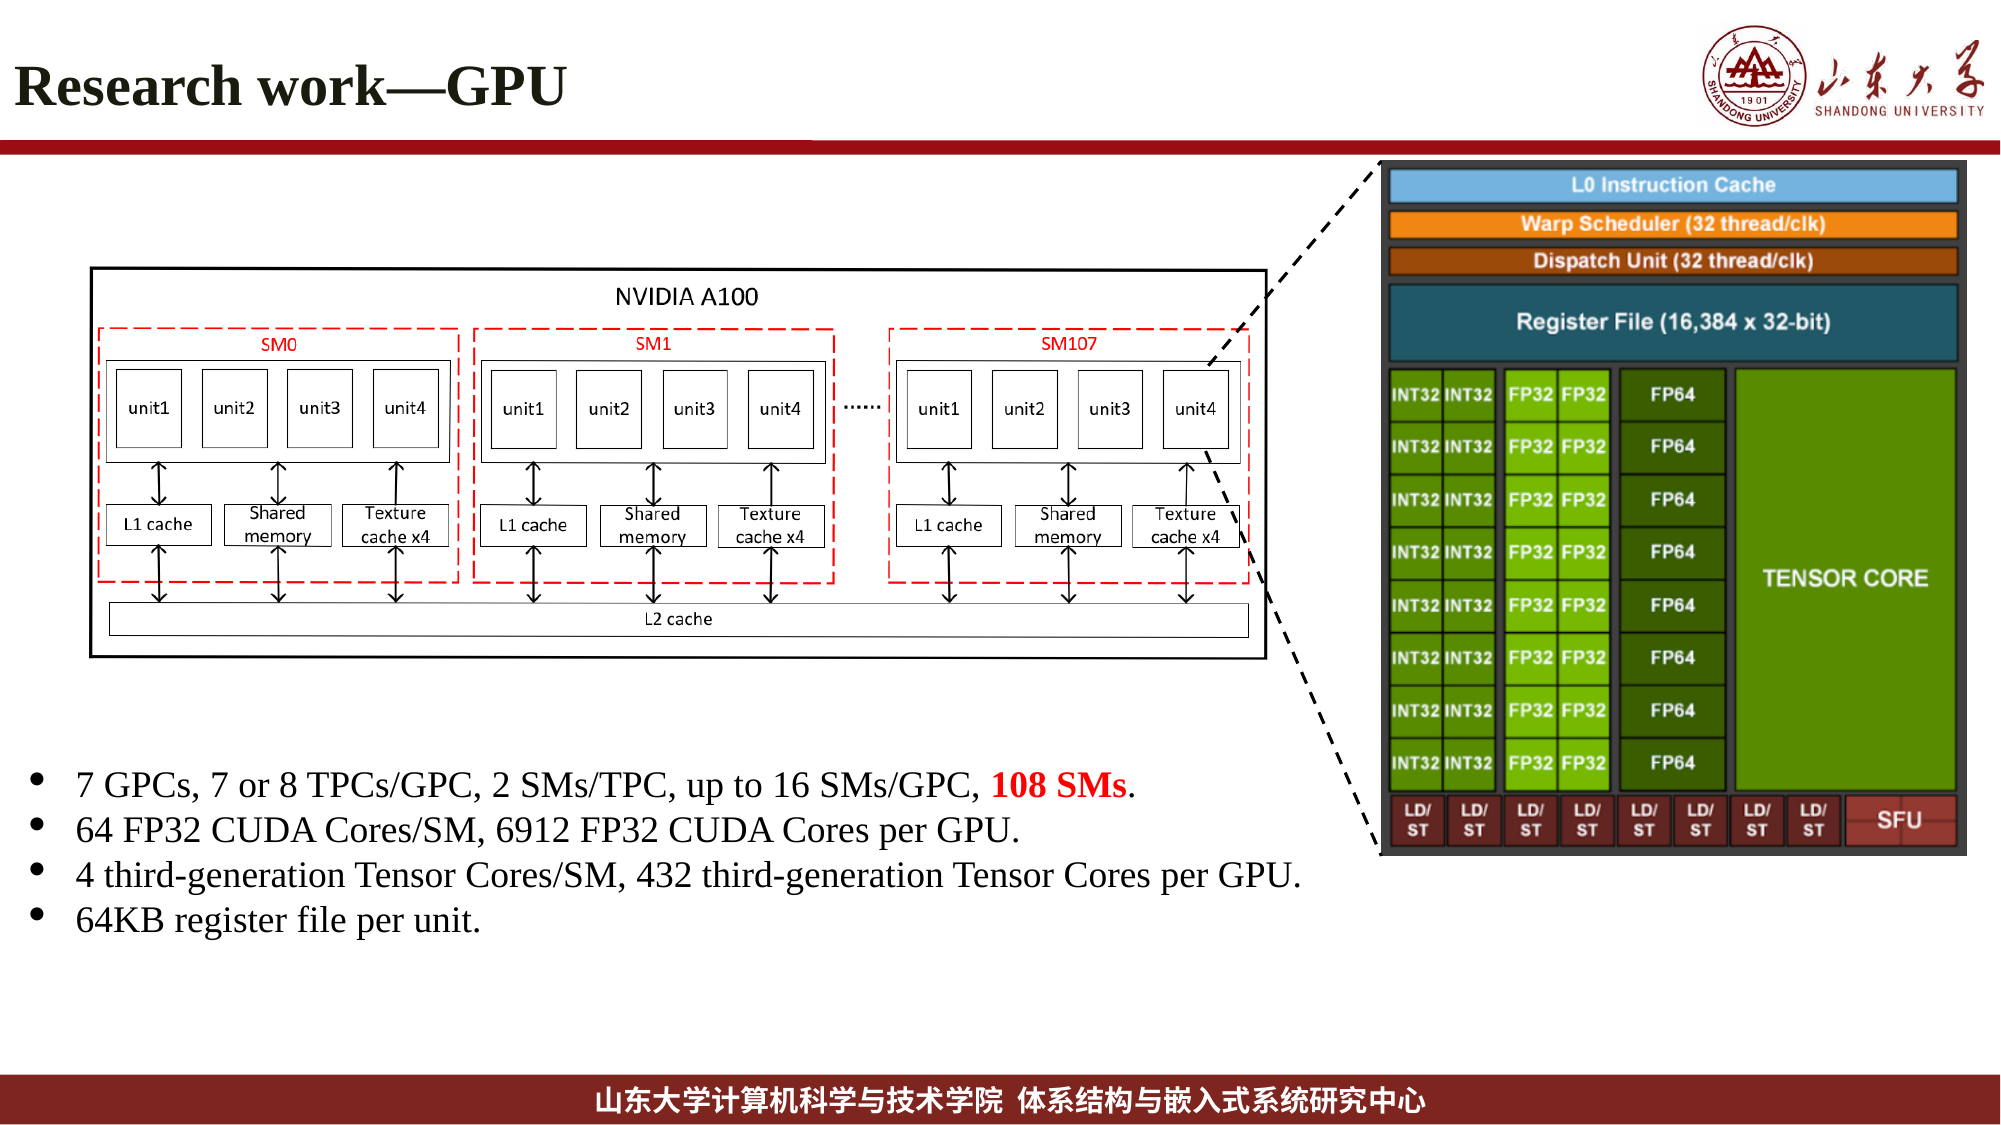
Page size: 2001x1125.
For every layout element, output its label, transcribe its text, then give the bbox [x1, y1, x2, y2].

text_box 7 GPCs, 7 or 8 TPCs/GPC, 2 SMs/TPC, up to 16 SMs/GPC, 108 SMs. 64 FP32 CUDA Cores/SM, 6912 FP32 CUDA Cores per GPU. 4 third-generation Tensor Cores/SM, 432 third-generation Tensor Cores per GPU. 64KB register file per unit. [13, 752, 1362, 948]
title Research work—GPU [0, 48, 1575, 161]
picture [1698, 21, 1985, 130]
picture [79, 254, 1277, 668]
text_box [1205, 451, 1382, 856]
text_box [1208, 160, 1382, 366]
picture [1381, 160, 1967, 856]
